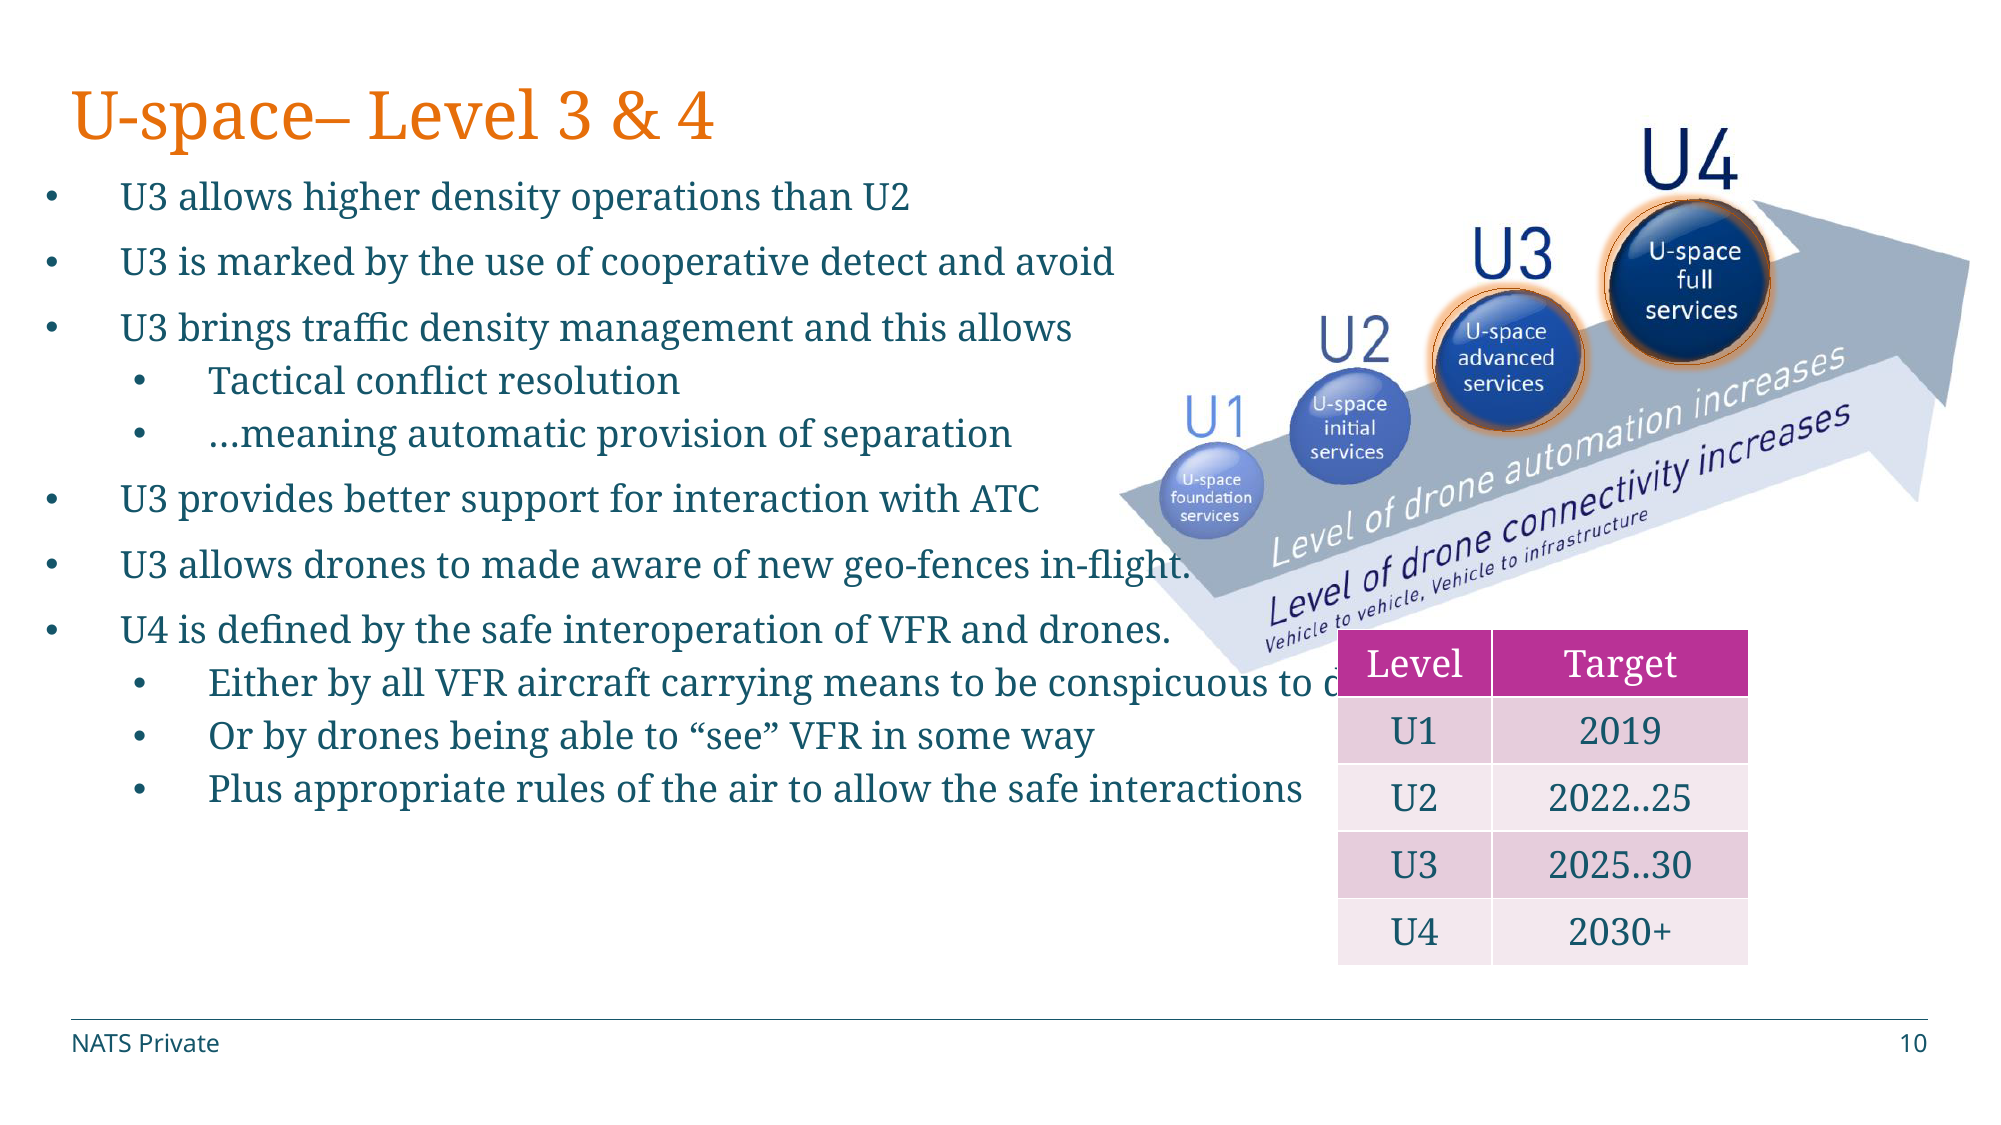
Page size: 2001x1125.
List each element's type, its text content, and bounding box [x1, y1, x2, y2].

table_cell U4 [1338, 899, 1491, 965]
table_header Target [1493, 674, 1748, 696]
table_header Level [1338, 674, 1491, 696]
table_cell 2025..30 [1493, 832, 1748, 898]
table_cell U2 [1338, 765, 1491, 830]
title U-space– Level 3 & 4 [71, 82, 1559, 156]
footer NATS Private [71, 1027, 986, 1059]
table_cell U1 [1338, 698, 1491, 763]
table_cell U3 [1338, 832, 1491, 898]
list U3 allows higher density operations than U2 U3 is marked by the use of cooperative detect and avoid U3 brings traffic density management and this allows Tactical conflict resolution …meaning automatic provision of separation U3 provides better support for interaction with ATC U3 allows drones to made aware of new geo-fences in-flight. U4 is defined by the safe interoperation of VFR and drones. Either by all VFR aircraft carrying means to be conspicuous to drones Or by drones being able to “see” VFR in some way Plus appropriate rules of the air to allow the safe interactions [45, 177, 1982, 1011]
table_cell 2022..25 [1493, 765, 1748, 830]
table_cell 2019 [1493, 698, 1748, 763]
picture [1119, 115, 1970, 674]
slide_number 10 [1477, 1027, 1928, 1088]
table_cell 2030+ [1493, 899, 1748, 965]
